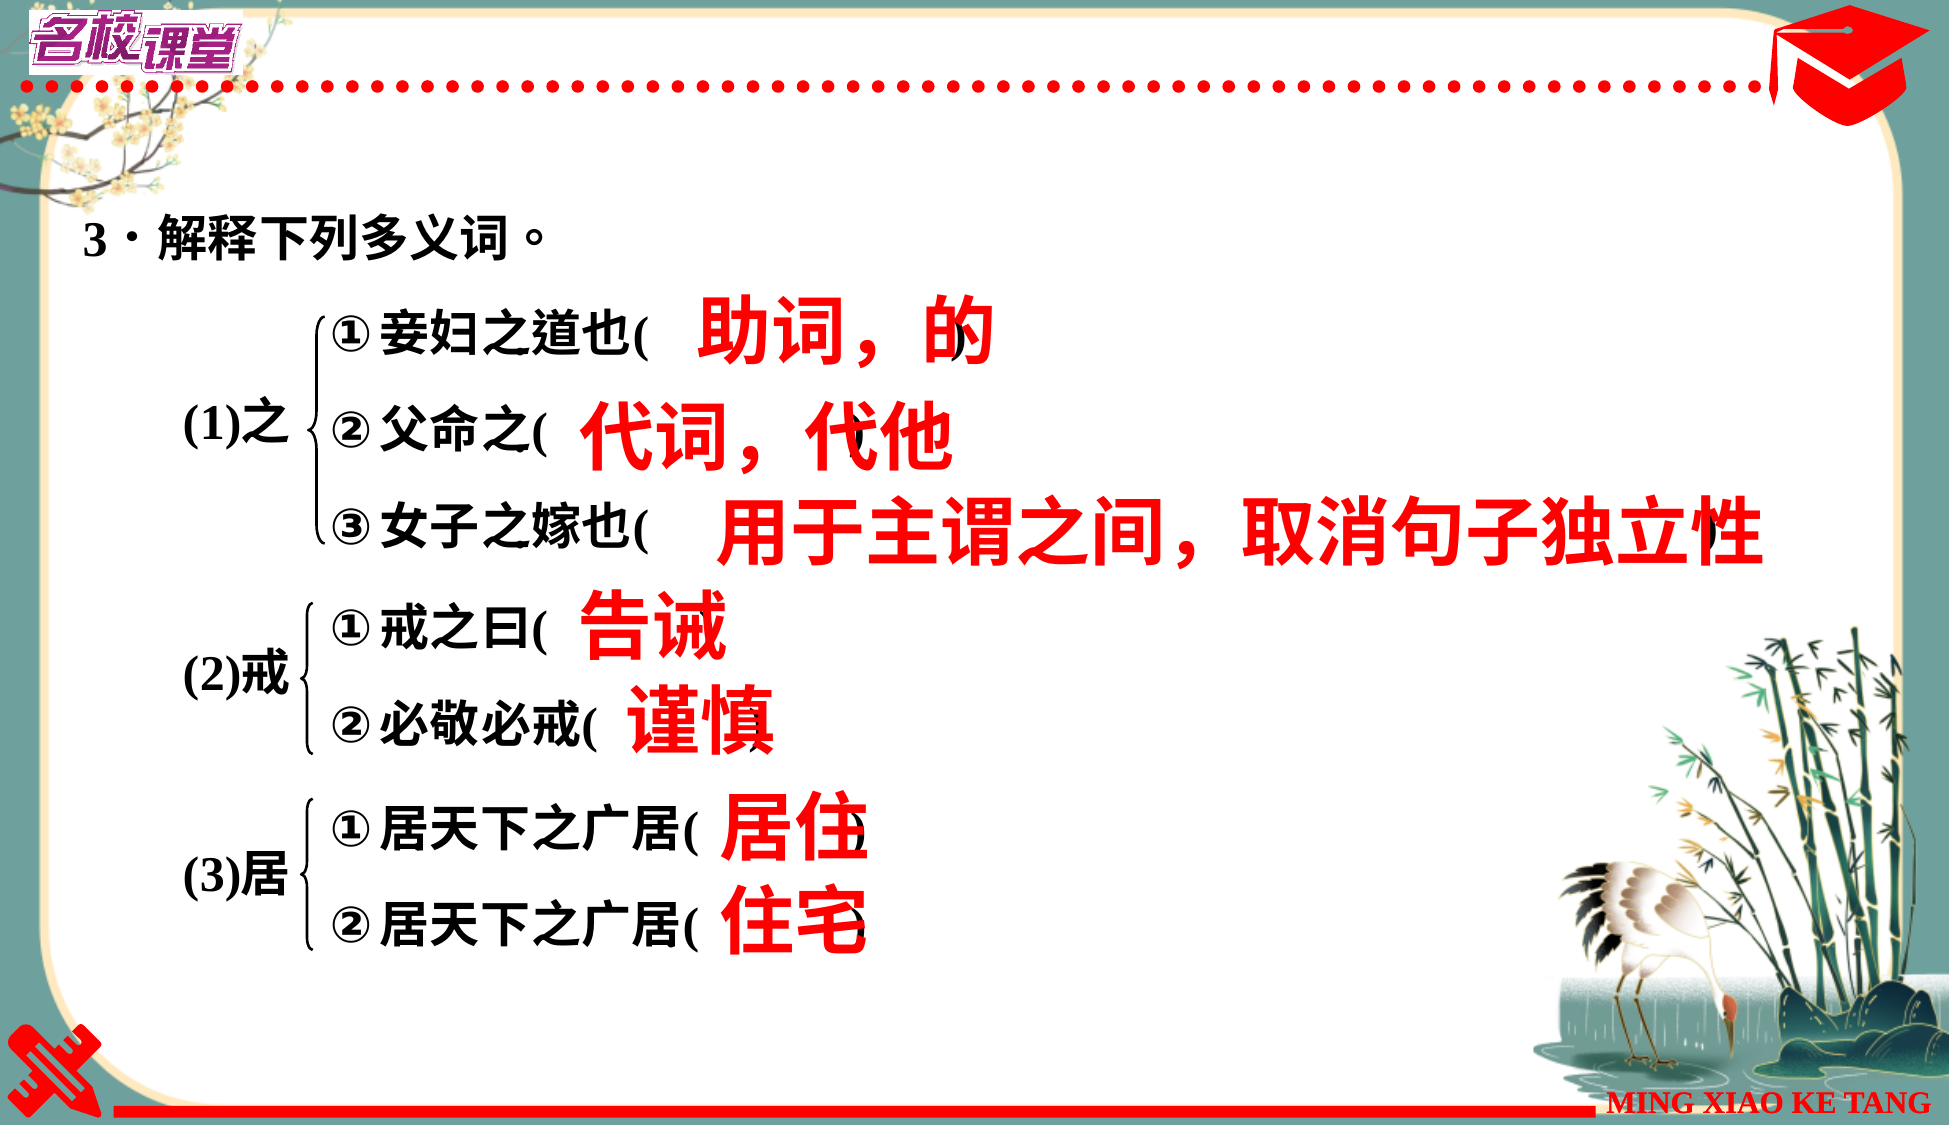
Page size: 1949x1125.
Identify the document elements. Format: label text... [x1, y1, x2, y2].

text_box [82, 302, 1867, 595]
picture [0, 0, 1949, 1125]
text_box 居住 [704, 792, 896, 797]
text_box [82, 797, 1867, 993]
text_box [82, 596, 1867, 792]
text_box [82, 207, 1867, 302]
